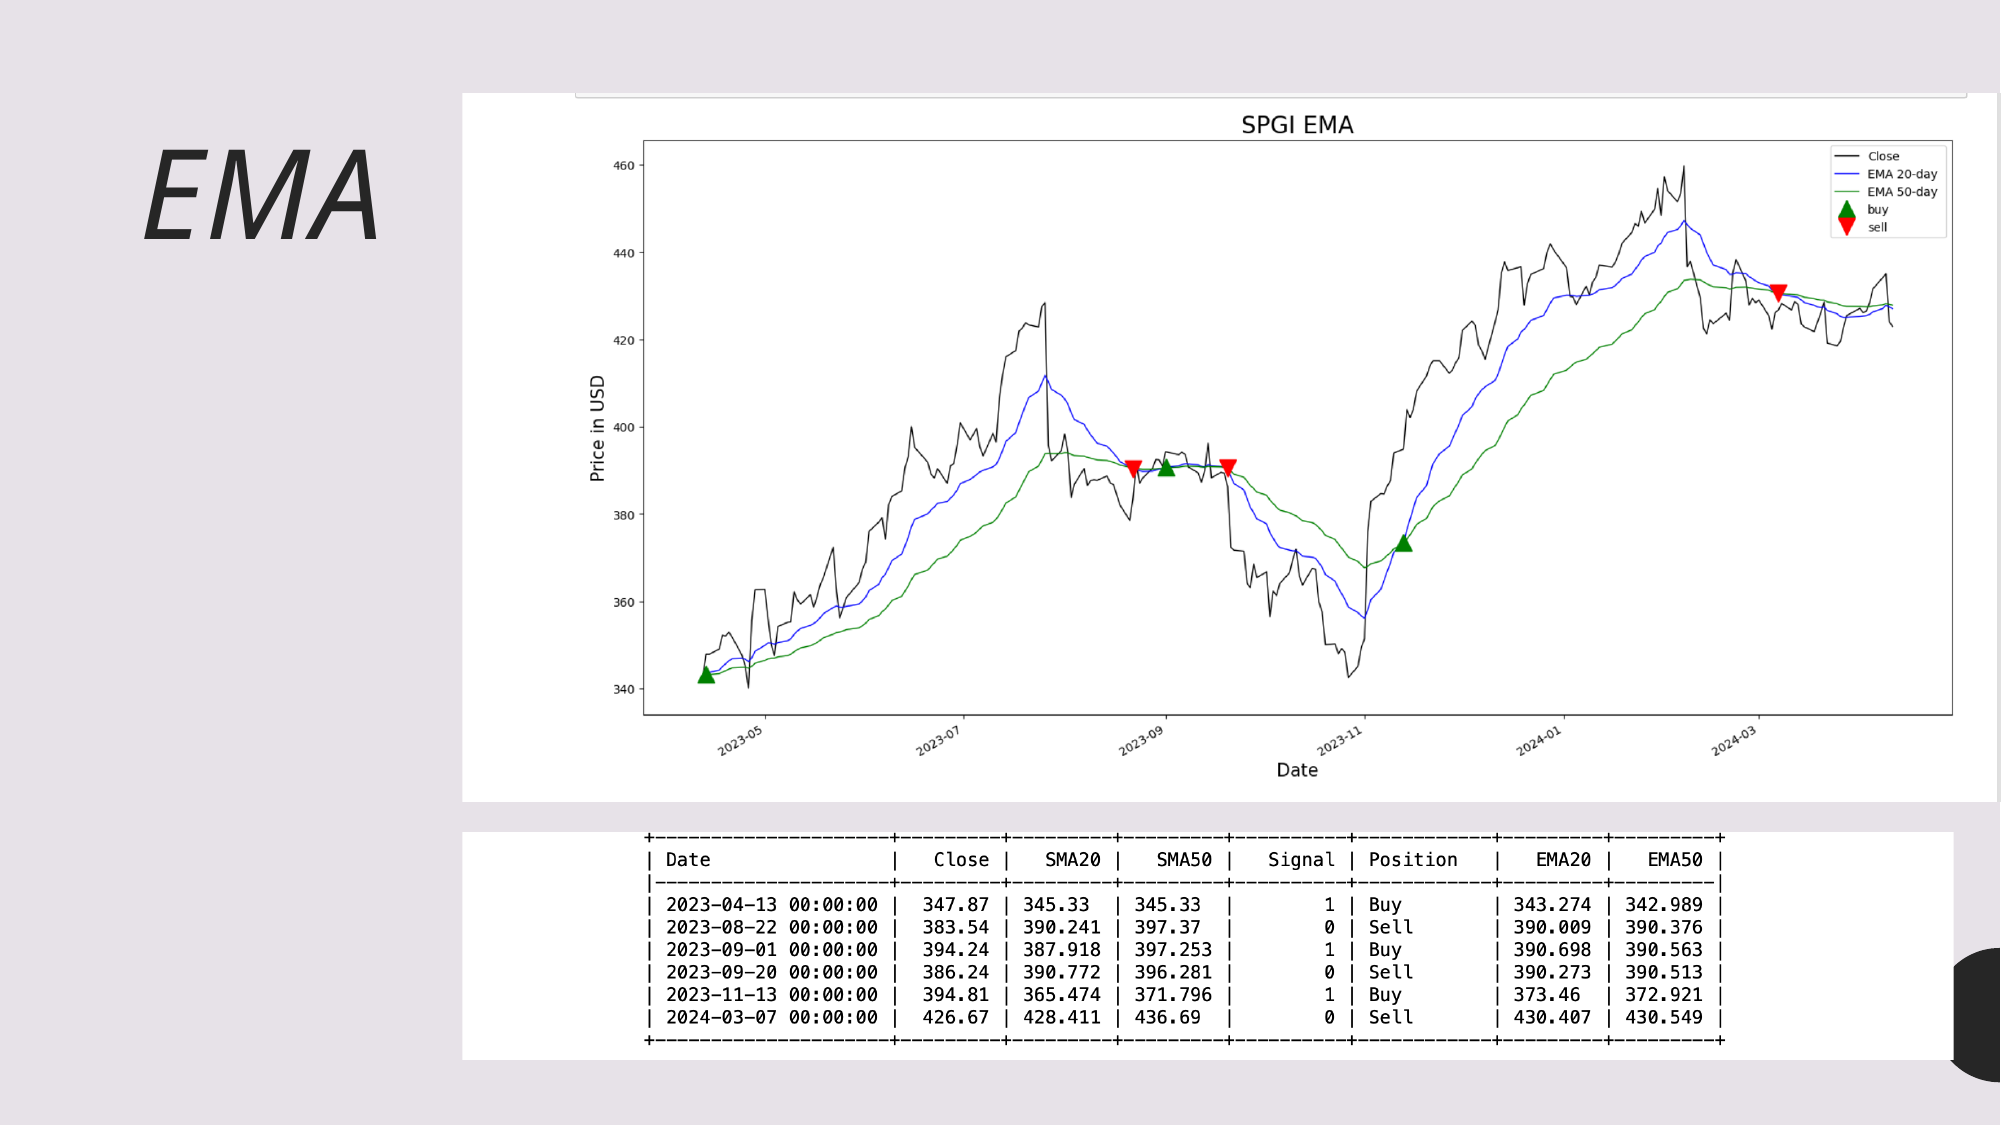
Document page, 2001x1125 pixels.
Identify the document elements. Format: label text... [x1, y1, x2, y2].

title EMA [124, 124, 753, 905]
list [462, 93, 2000, 802]
picture [462, 832, 1954, 1060]
